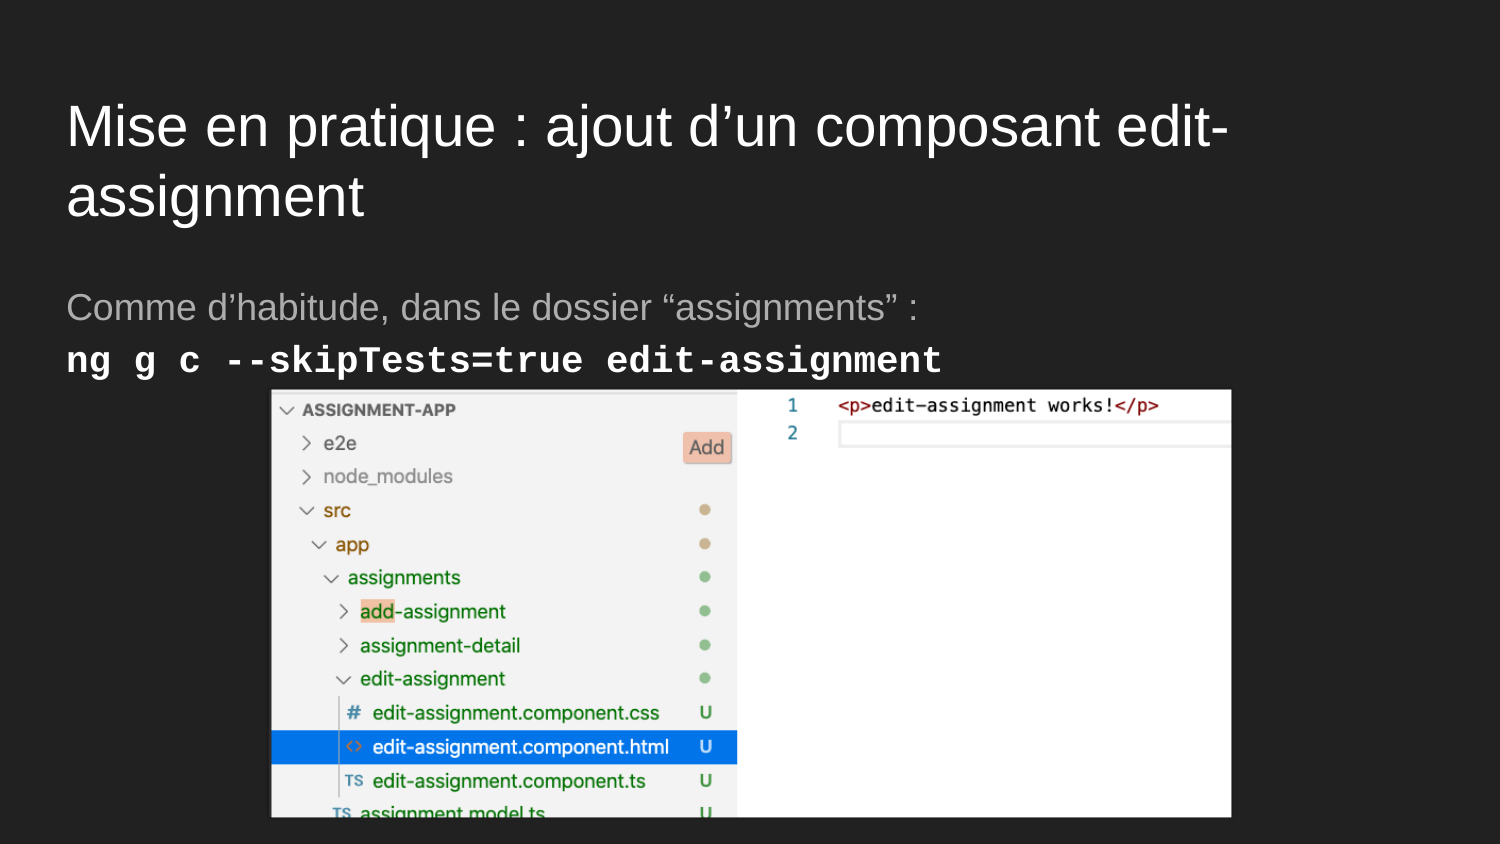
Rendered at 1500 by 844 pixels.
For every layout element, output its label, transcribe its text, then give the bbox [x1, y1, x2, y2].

picture [262, 384, 1238, 824]
list Comme d’habitude, dans le dossier “assignments” : ng g c --skipTests=true edit-assignment [51, 261, 1449, 750]
title Mise en pratique : ajout d’un composant edit-assignment [51, 72, 1449, 167]
